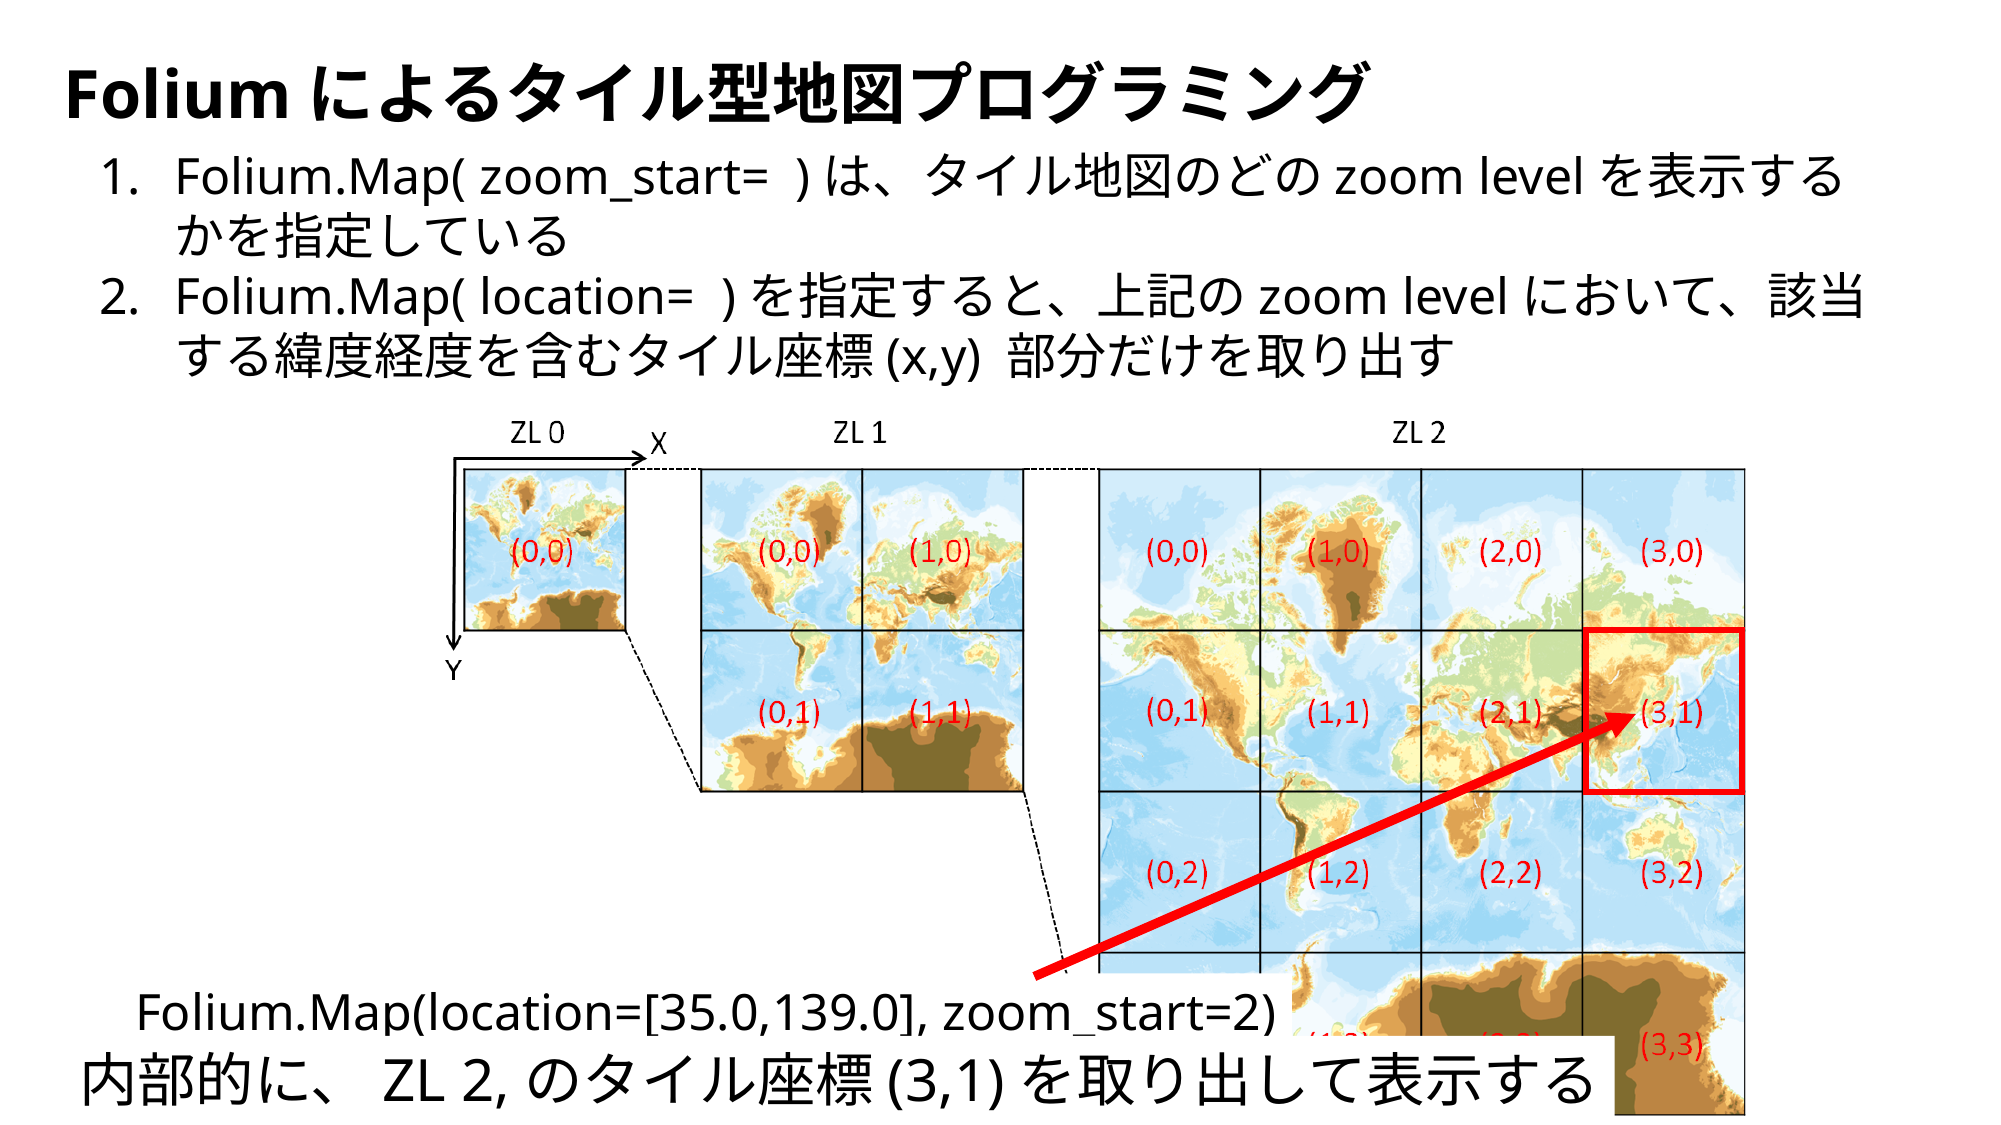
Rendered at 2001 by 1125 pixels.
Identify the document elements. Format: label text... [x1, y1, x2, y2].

picture [438, 399, 1755, 1125]
text_box Foliumによるタイル型地図プログラミング [49, 44, 1460, 140]
text_box Folium.Map( zoom_start= )は、タイル地図のどのzoom levelを表示するかを指定している Folium.Map( location= )を指定すると、上記のzoom levelにおいて、該当する緯度経度を含むタイル座標(x,y) 部分だけを取り出す [84, 137, 1883, 393]
text_box 内部的に、ZL 2,のタイル座標(3,1)を取り出して表示する [64, 1035, 438, 1121]
text_box Folium.Map(location=[35.0,139.0], zoom_start=2) [120, 973, 438, 1035]
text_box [1034, 714, 1636, 977]
